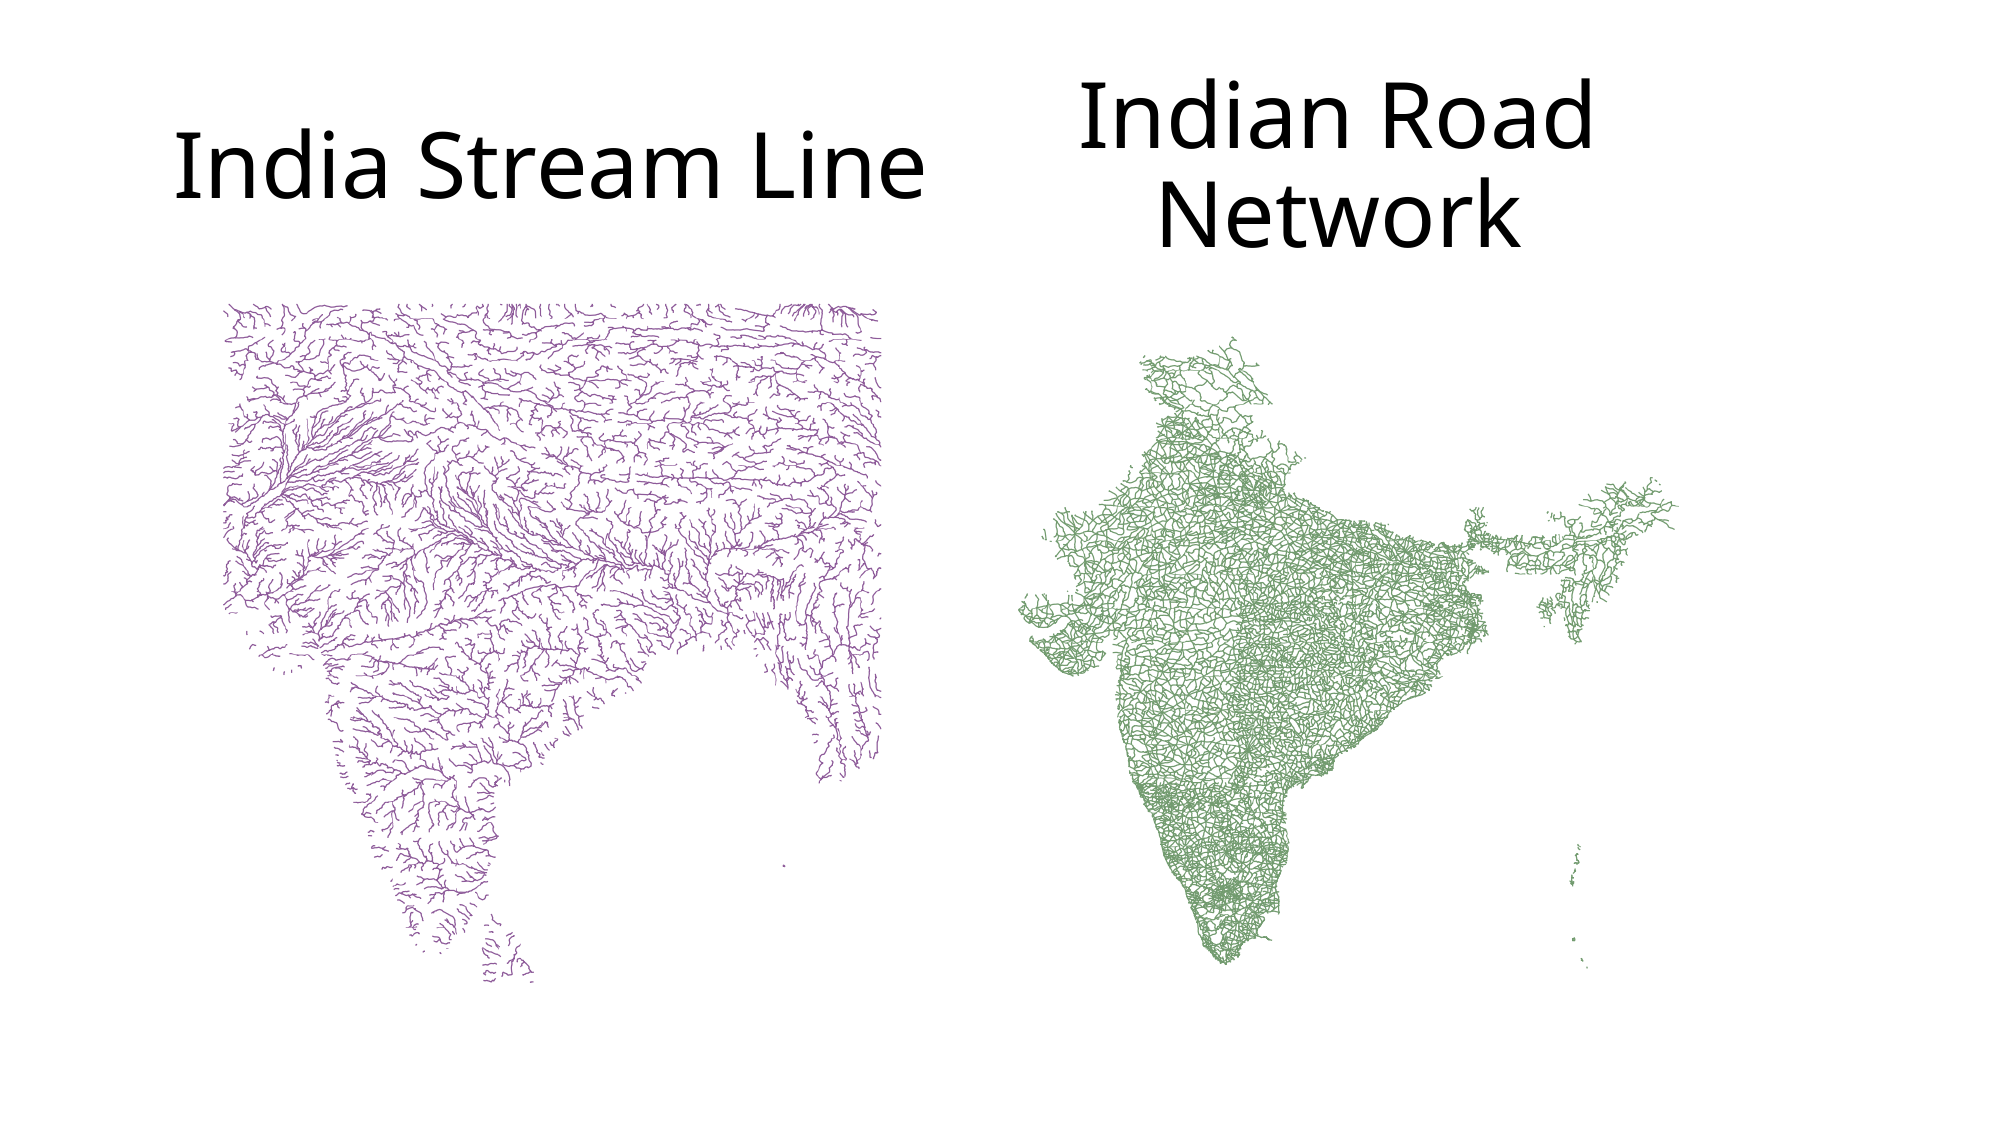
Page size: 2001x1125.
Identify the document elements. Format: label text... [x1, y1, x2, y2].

text_box Indian Road Network [918, 59, 1759, 278]
picture [982, 302, 1695, 1017]
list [222, 297, 882, 1012]
title India Stream Line [137, 59, 918, 278]
